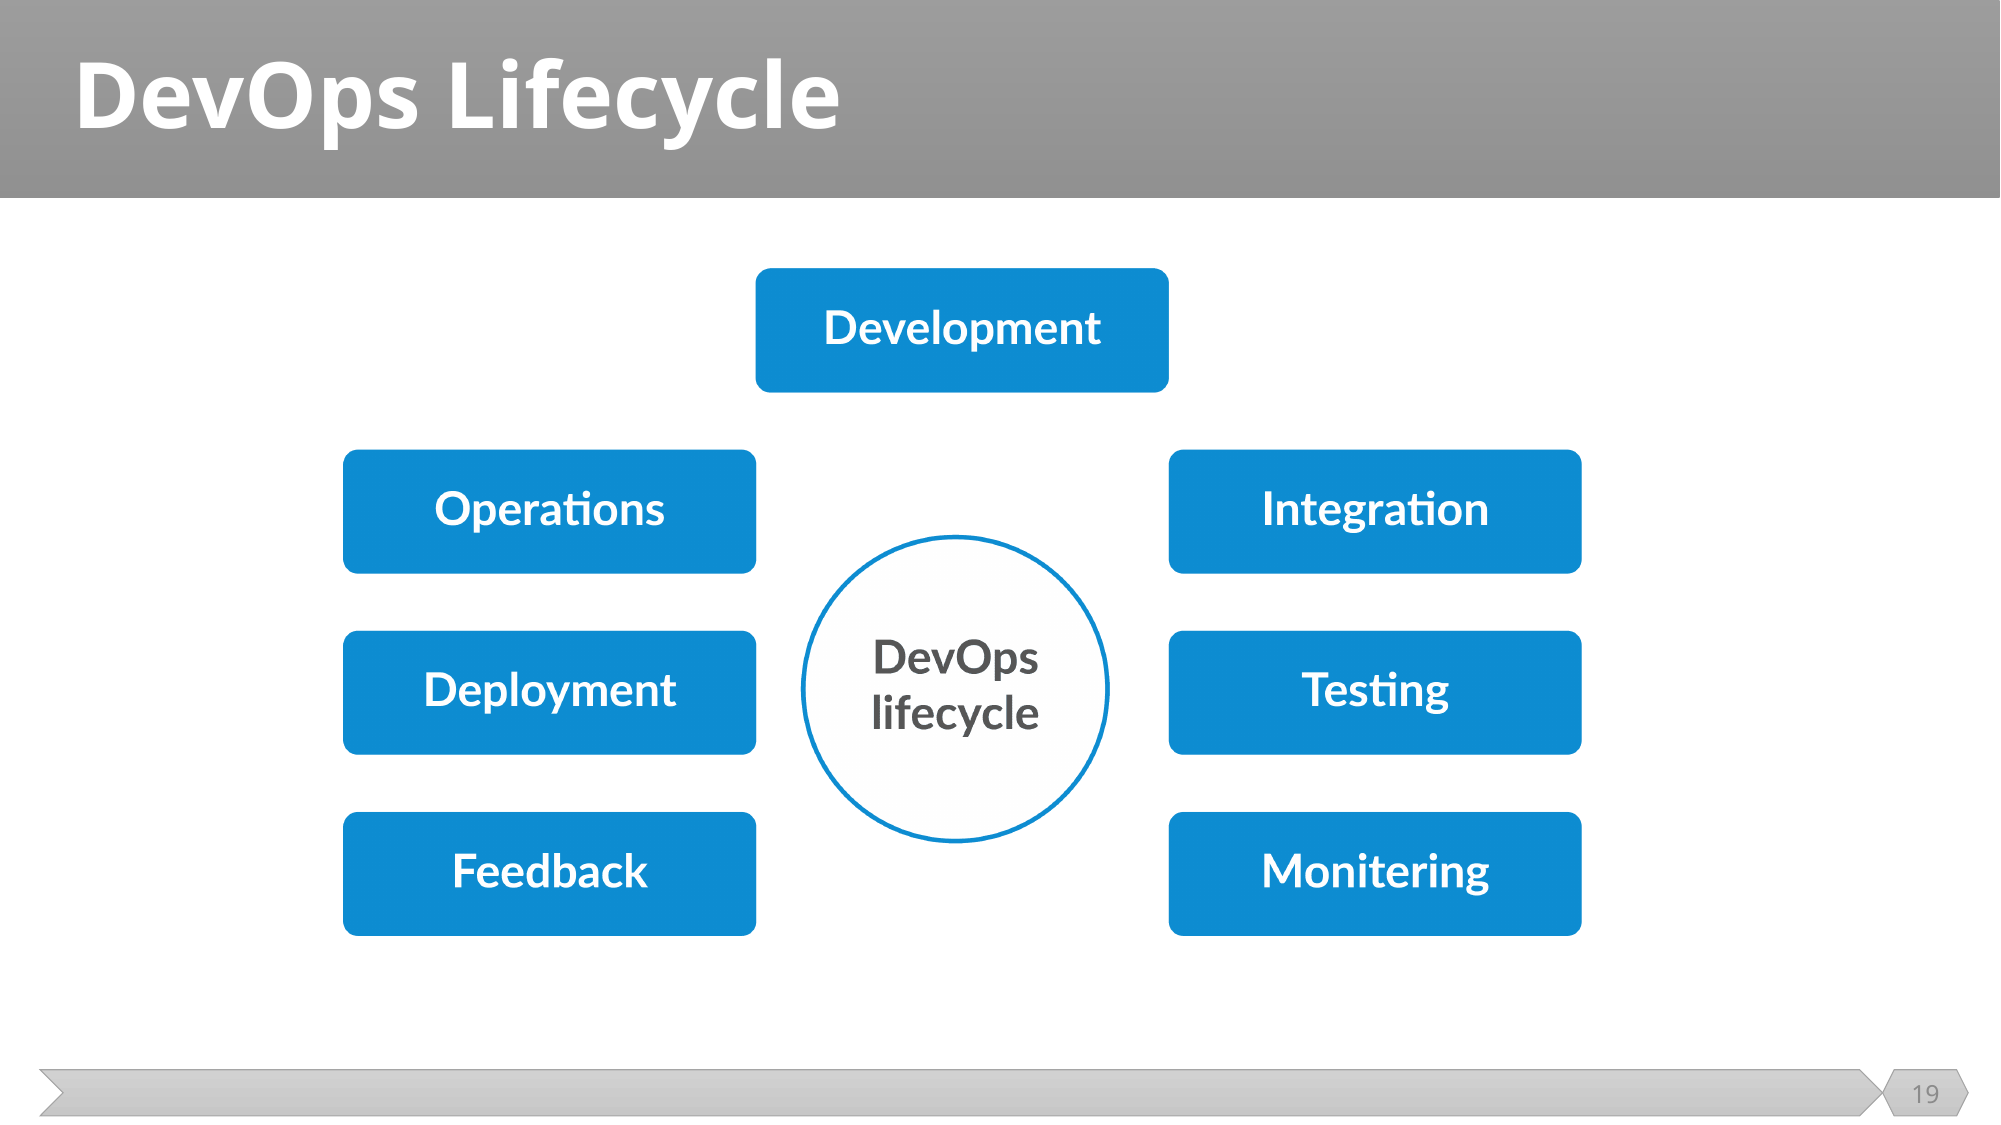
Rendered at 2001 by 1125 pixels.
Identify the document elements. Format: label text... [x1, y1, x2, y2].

slide_number 19 [1882, 1065, 1969, 1125]
title DevOps Lifecycle [56, 0, 1969, 199]
picture [343, 268, 1582, 936]
